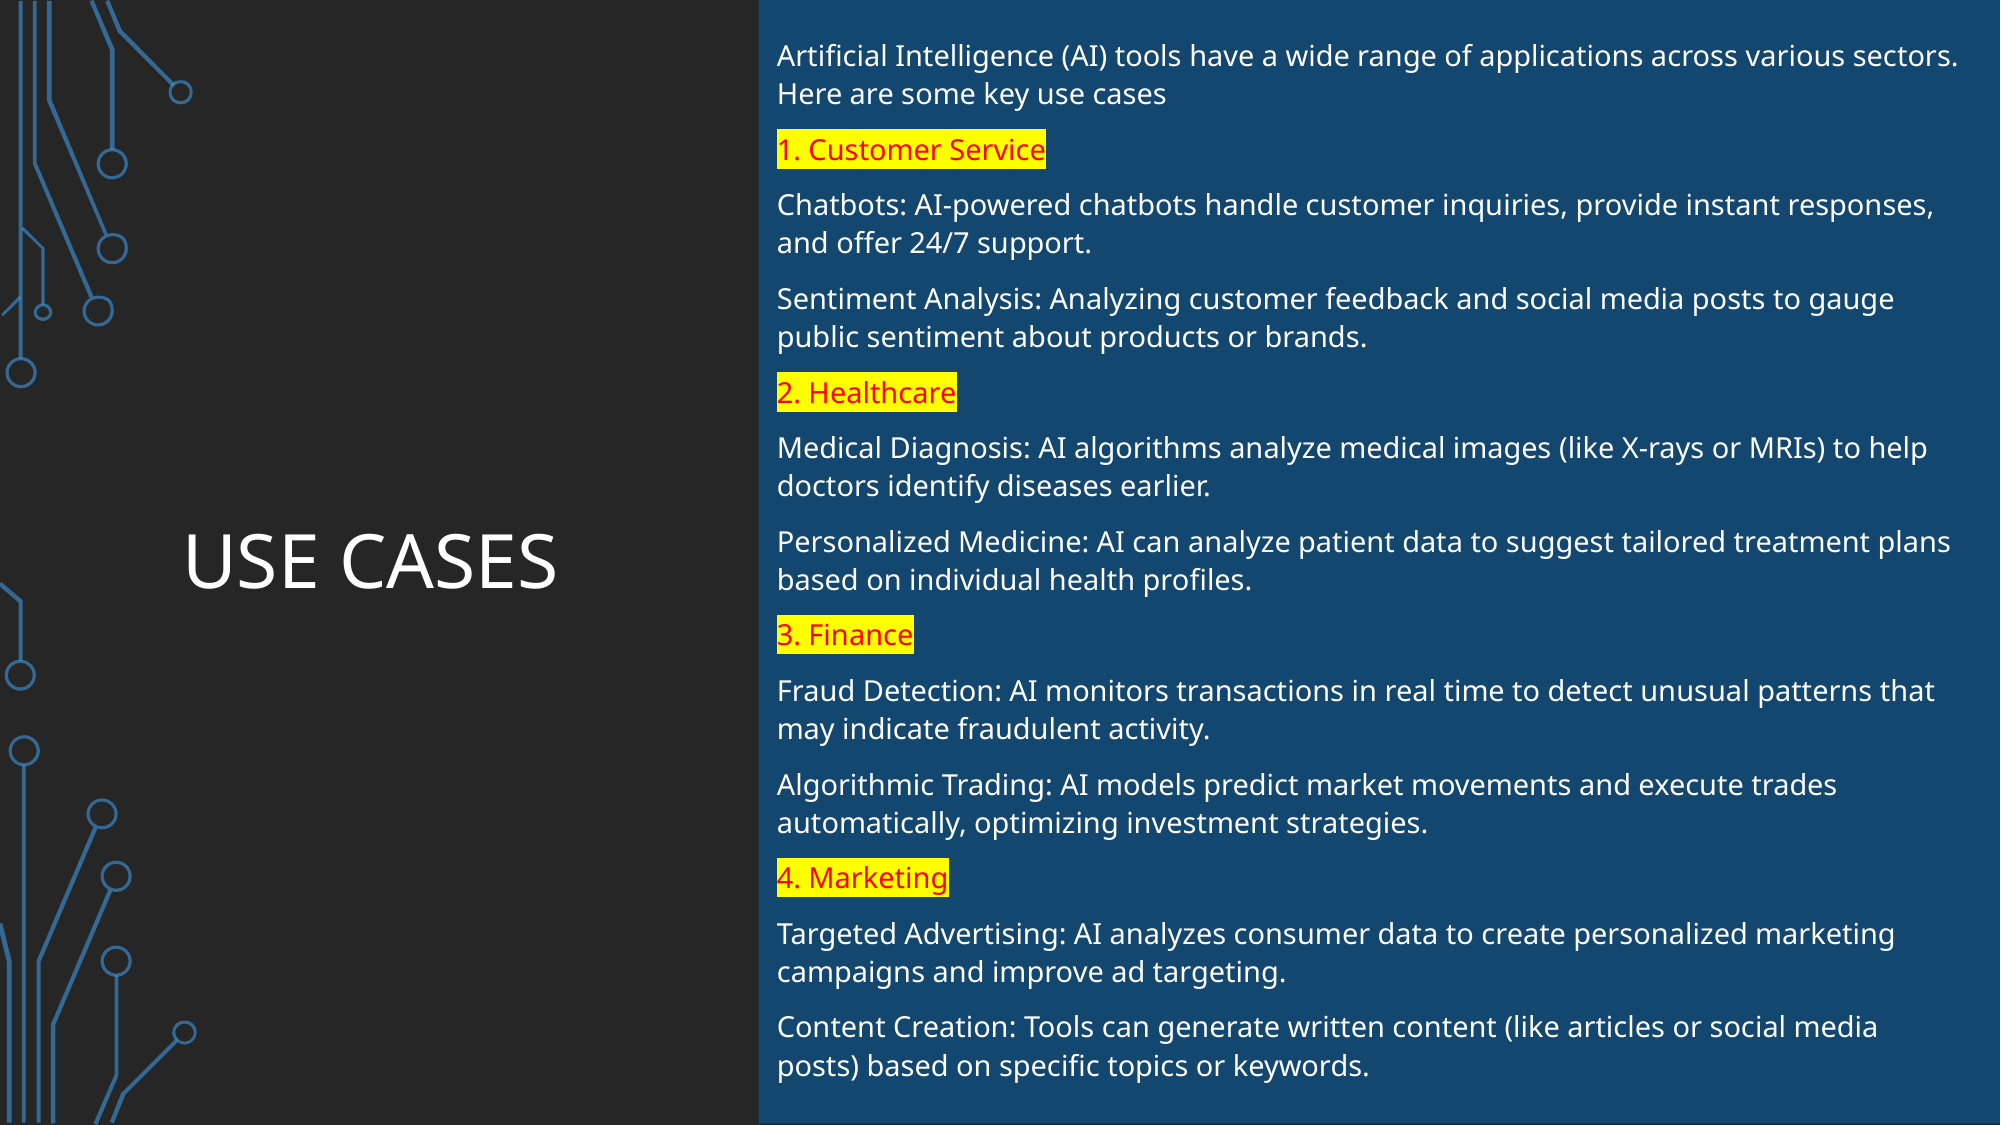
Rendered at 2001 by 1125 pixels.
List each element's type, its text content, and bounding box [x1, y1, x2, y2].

list Artificial Intelligence (AI) tools have a wide range of applications across various sectors. Here are some key use cases 1. Customer Service Chatbots: AI-powered chatbots handle customer inquiries, provide instant responses, and offer 24/7 support. Sentiment Analysis: Analyzing customer feedback and social media posts to gauge public sentiment about products or brands. 2. Healthcare Medical Diagnosis: AI algorithms analyze medical images (like X-rays or MRIs) to help doctors identify diseases earlier. Personalized Medicine: AI can analyze patient data to suggest tailored treatment plans based on individual health profiles. 3. Finance Fraud Detection: AI monitors transactions in real time to detect unusual patterns that may indicate fraudulent activity. Algorithmic Trading: AI models predict market movements and execute trades automatically, optimizing investment strategies. 4. Marketing Targeted Advertising: AI analyzes consumer data to create personalized marketing campaigns and improve ad targeting. Content Creation: Tools can generate written content (like articles or social media posts) based on specific topics or keywords. [761, 26, 1979, 1093]
text_box [199, 0, 2000, 1125]
title Use cases [199, 179, 670, 950]
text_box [0, 0, 199, 1125]
text_box [758, 0, 2000, 1124]
